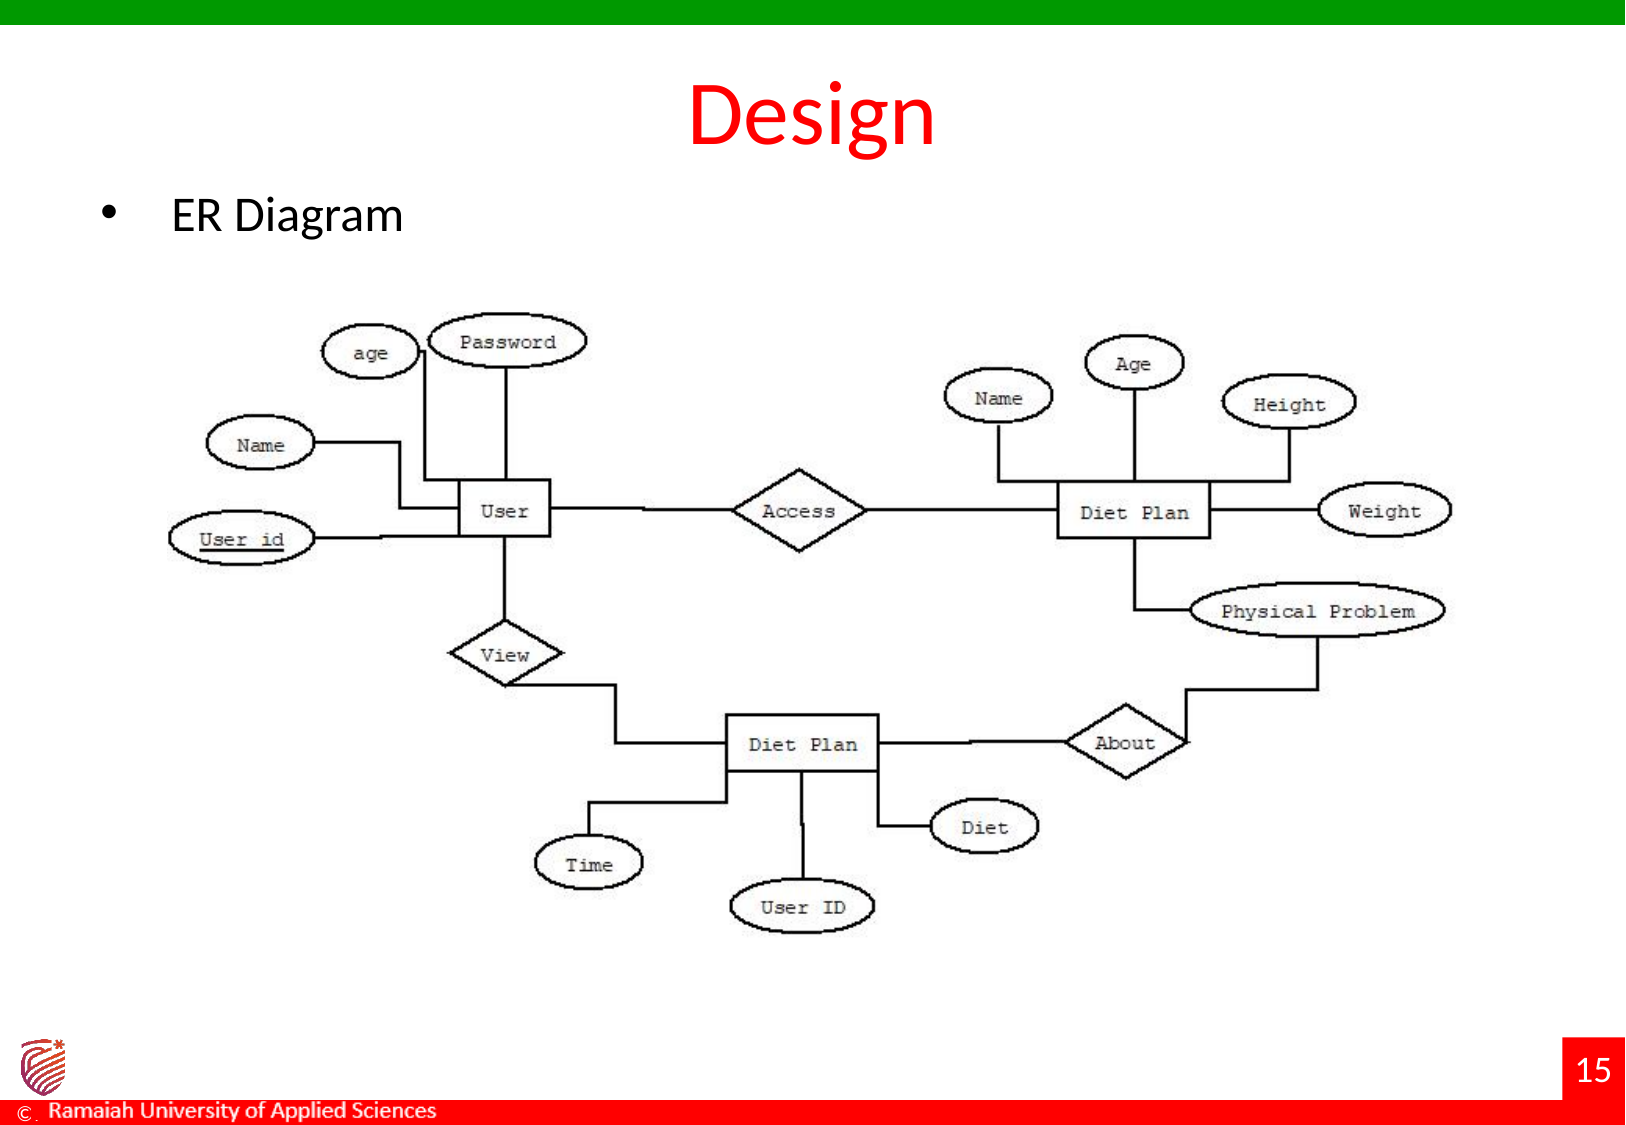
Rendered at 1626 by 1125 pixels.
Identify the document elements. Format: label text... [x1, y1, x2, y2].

picture [167, 311, 1458, 939]
title Design [81, 45, 1544, 134]
list ER Diagram [81, 173, 1544, 1005]
picture [21, 1039, 65, 1096]
picture [44, 1100, 442, 1125]
